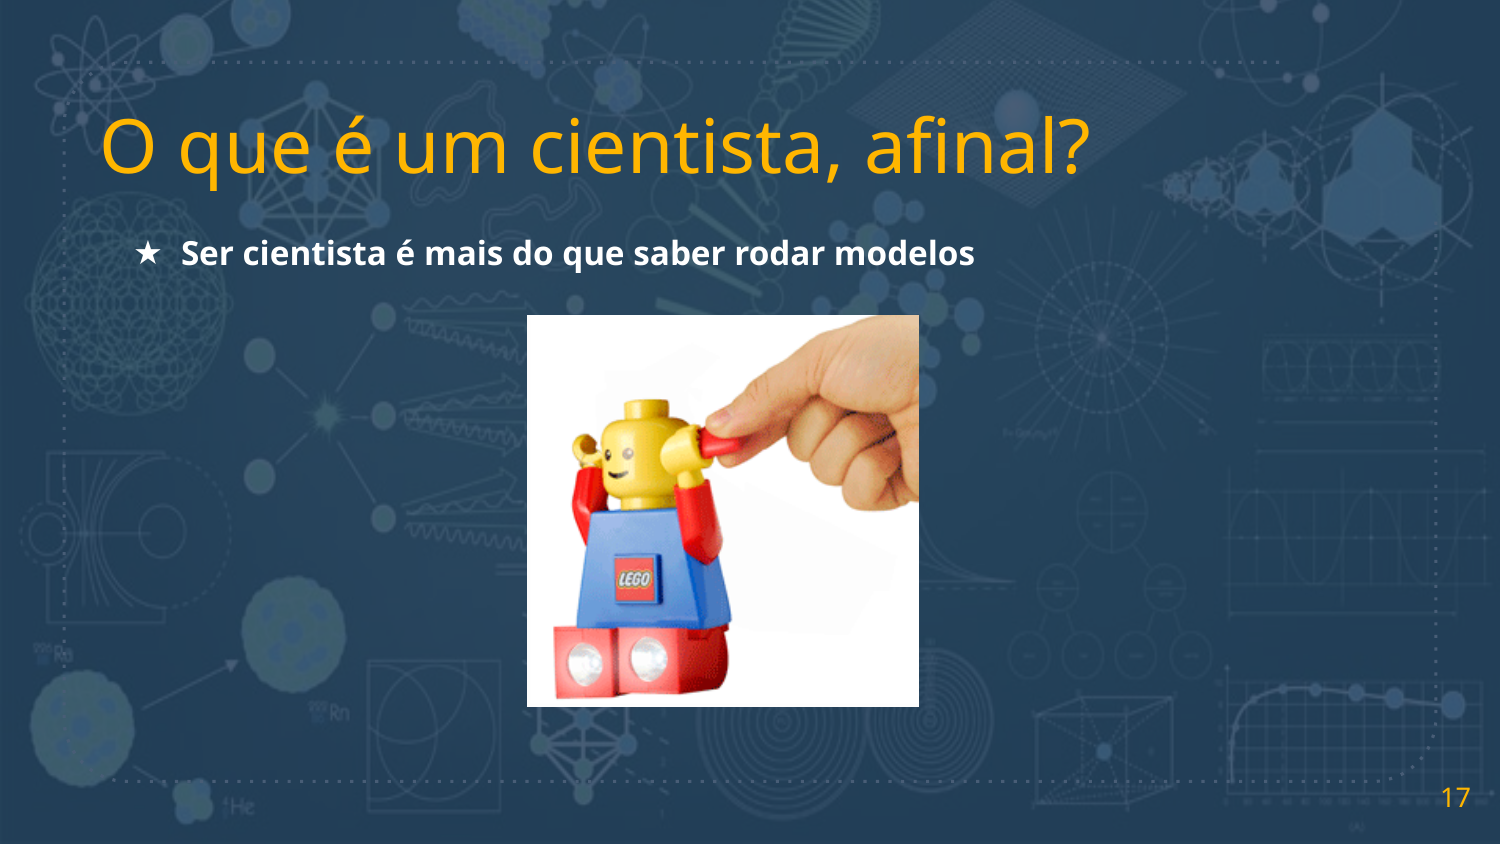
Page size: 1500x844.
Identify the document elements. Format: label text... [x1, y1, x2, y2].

text_box [0, 0, 1500, 844]
slide_number ‹#› [1411, 753, 1500, 844]
text_box Ser cientista é mais do que saber rodar modelos [90, 216, 1412, 767]
title O que é um cientista, afinal? [85, 61, 1398, 204]
picture [527, 315, 919, 707]
